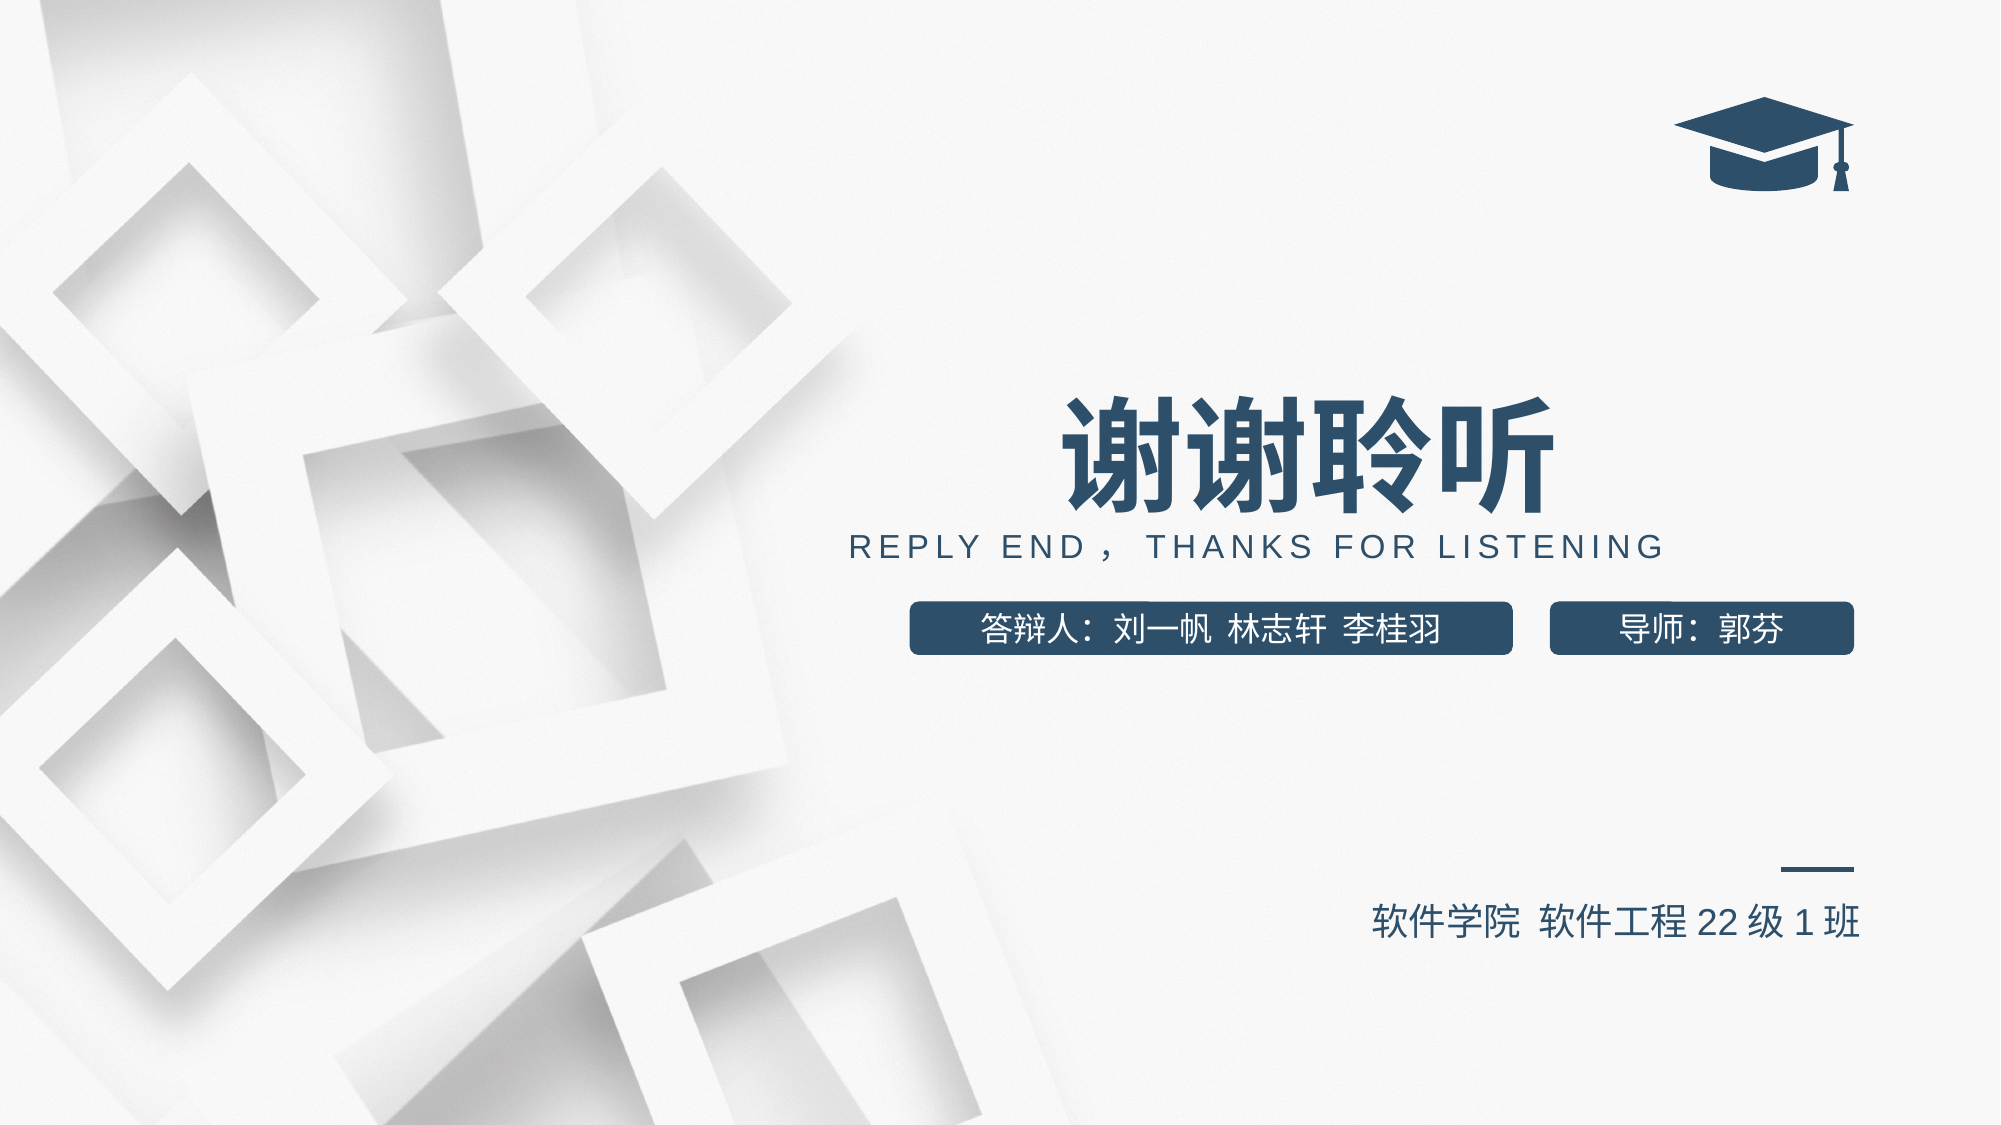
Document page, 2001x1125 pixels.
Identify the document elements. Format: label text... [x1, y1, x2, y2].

text_box 谢谢聆听 [1504, 370, 1876, 536]
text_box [909, 601, 1855, 655]
picture [0, 0, 1504, 1125]
text_box 软件学院 软件工程22级1班 [1504, 890, 1876, 951]
text_box [1670, 95, 1858, 193]
text_box REPLY end，THANKS for Listening [1504, 517, 1868, 573]
